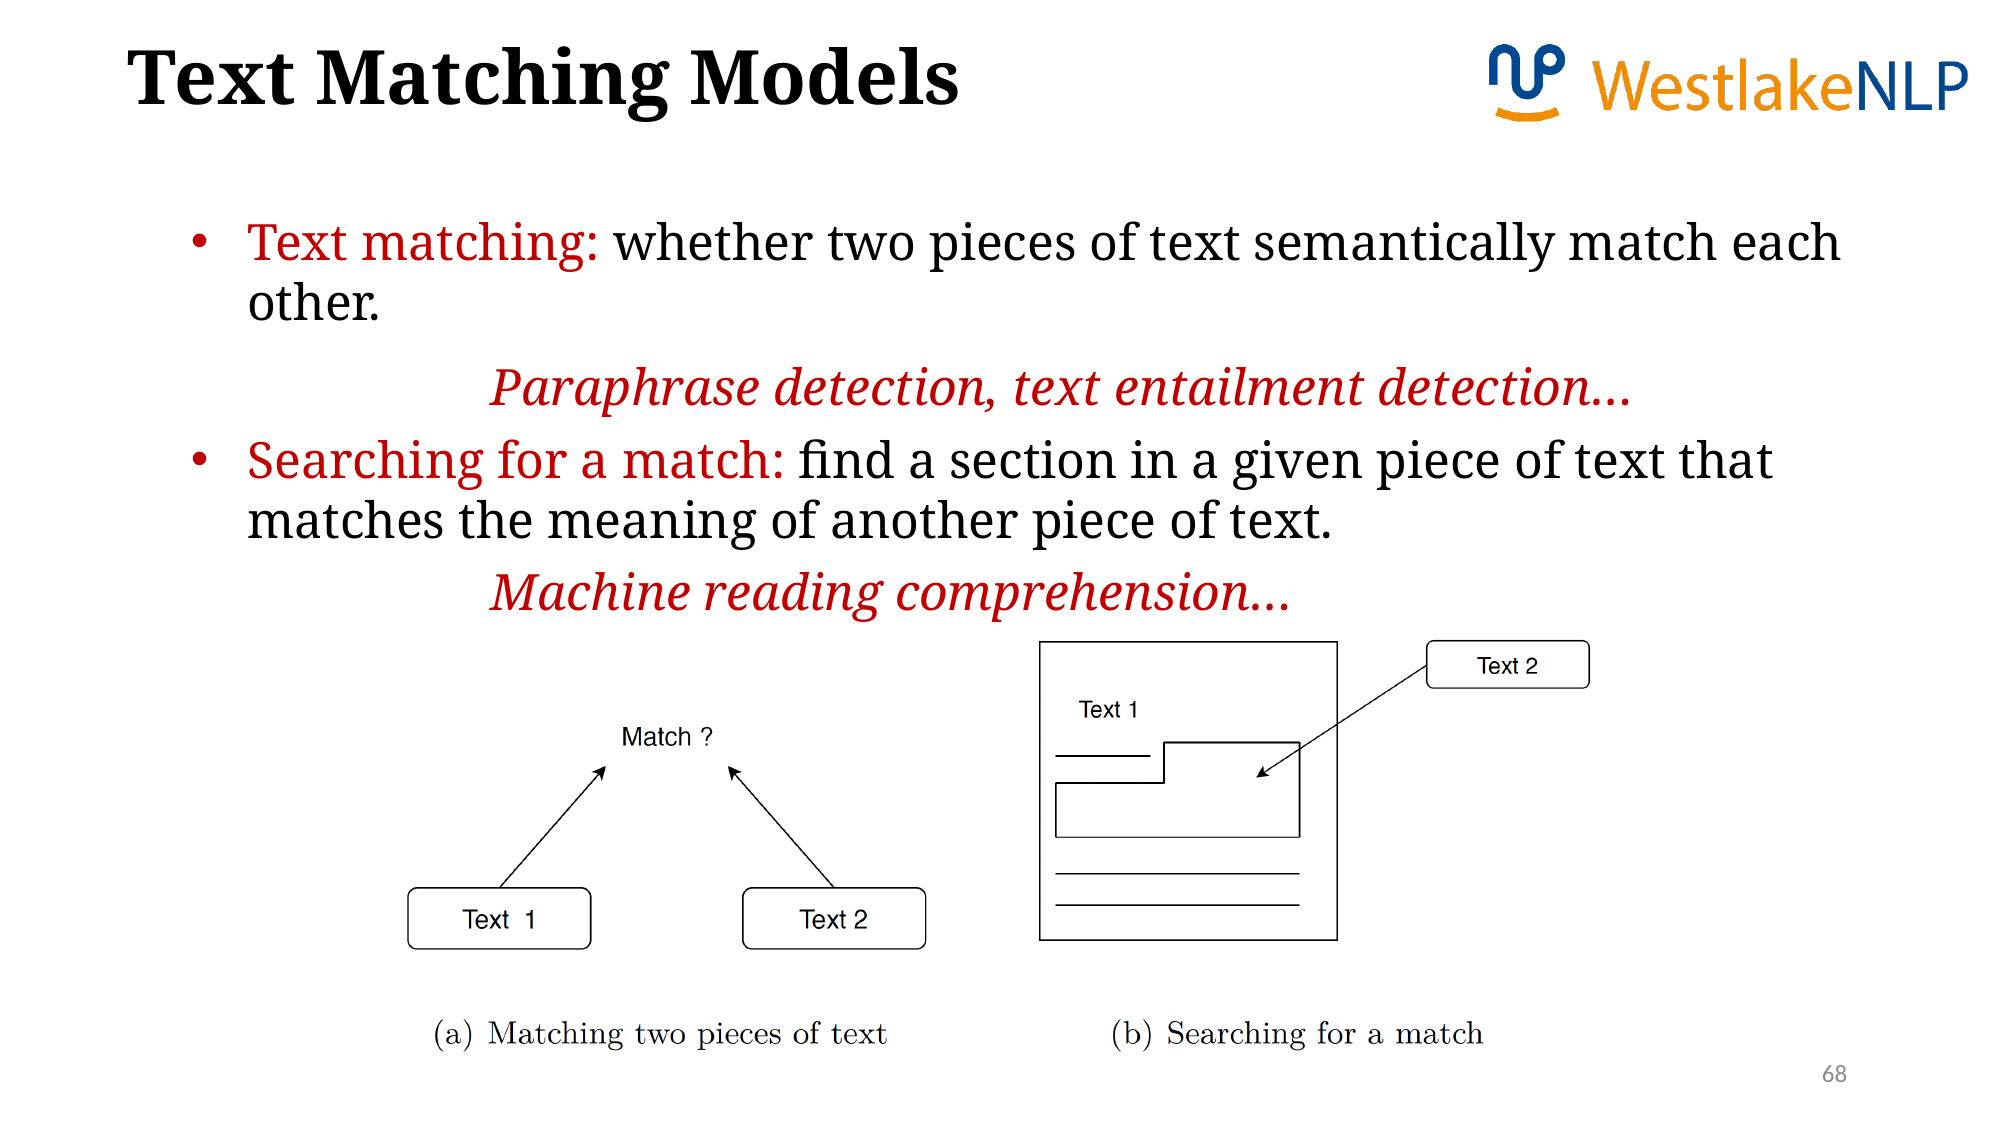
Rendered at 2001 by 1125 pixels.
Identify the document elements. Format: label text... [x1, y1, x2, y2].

picture [1459, 0, 2000, 170]
picture [395, 594, 1605, 1064]
text_box Text Matching Models [112, 22, 1306, 128]
slide_number 68 [1412, 1042, 1863, 1103]
text_box Text matching: whether two pieces of text semantically match each other. Paraphrase detection, text entailment detection… Searching for a match: find a section in a given piece of text that matches the meaning of another piece of text. Machine reading comprehension… [176, 203, 1868, 628]
